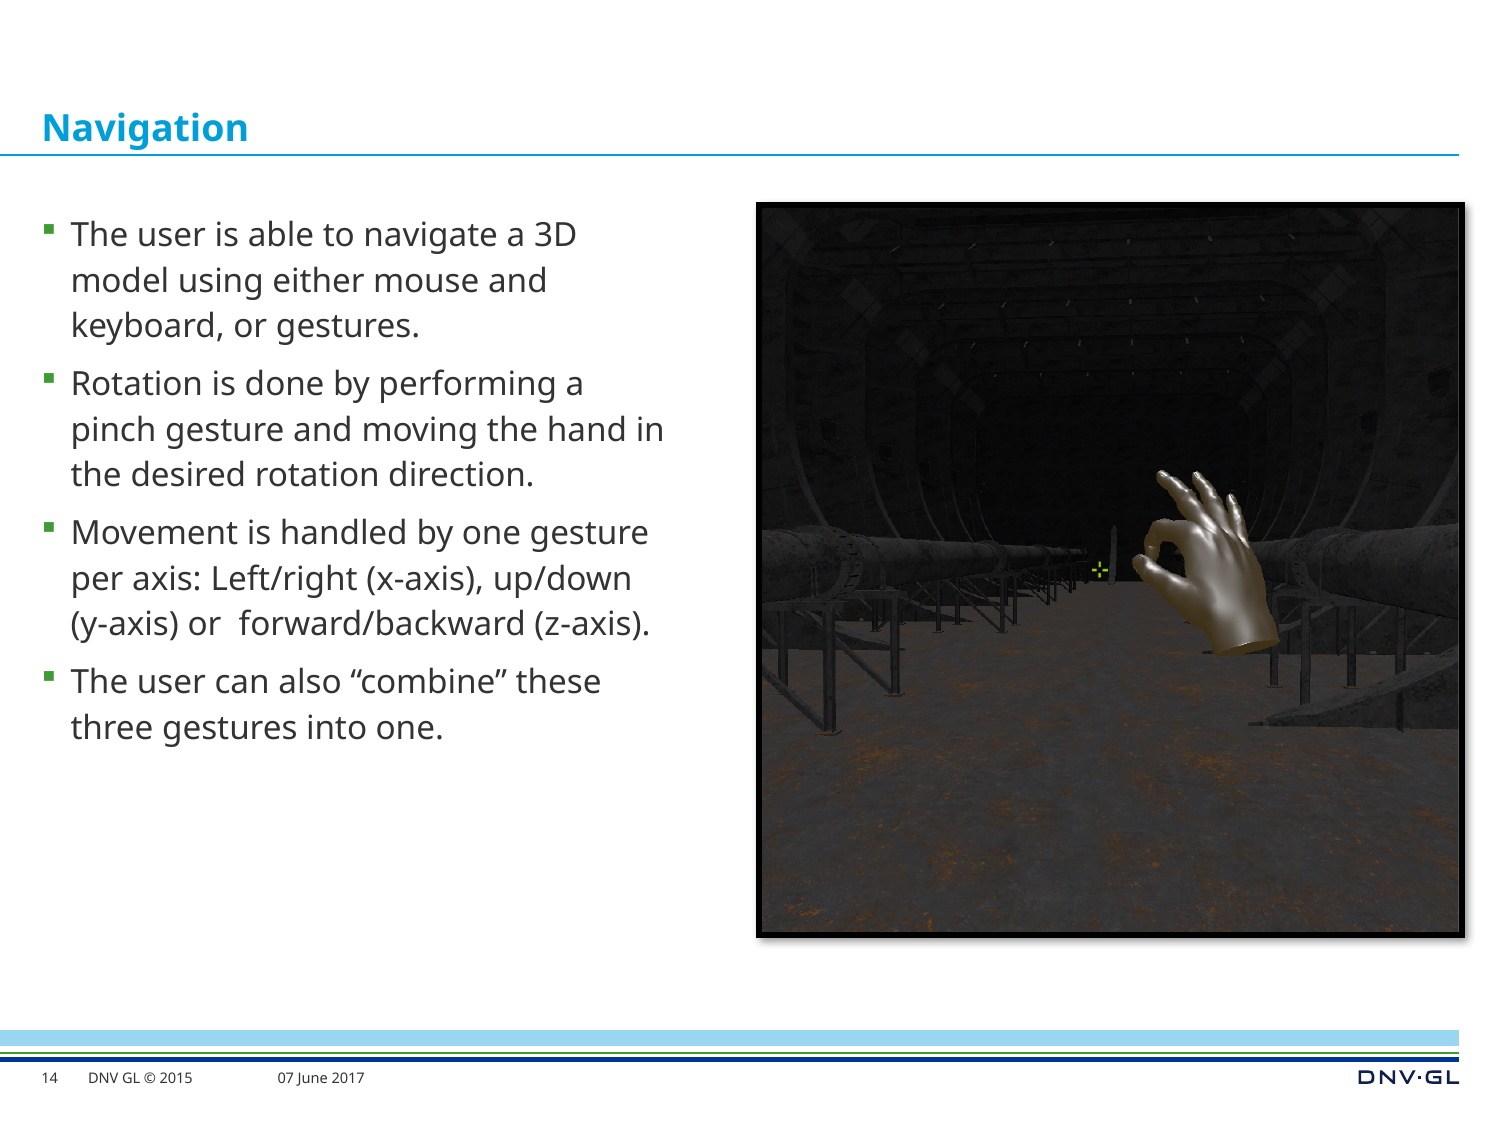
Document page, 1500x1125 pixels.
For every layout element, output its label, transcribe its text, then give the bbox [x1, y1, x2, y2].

slide_number 14 [41, 1069, 81, 1099]
list The user is able to navigate a 3D model using either mouse and keyboard, or gestures. Rotation is done by performing a pinch gesture and moving the hand in the desired rotation direction. Movement is handled by one gesture per axis: Left/right (x-axis), up/down (y-axis) or forward/backward (z-axis). The user can also “combine” these three gestures into one. [41, 208, 668, 983]
title Navigation [41, 39, 1459, 150]
picture [761, 207, 1459, 933]
